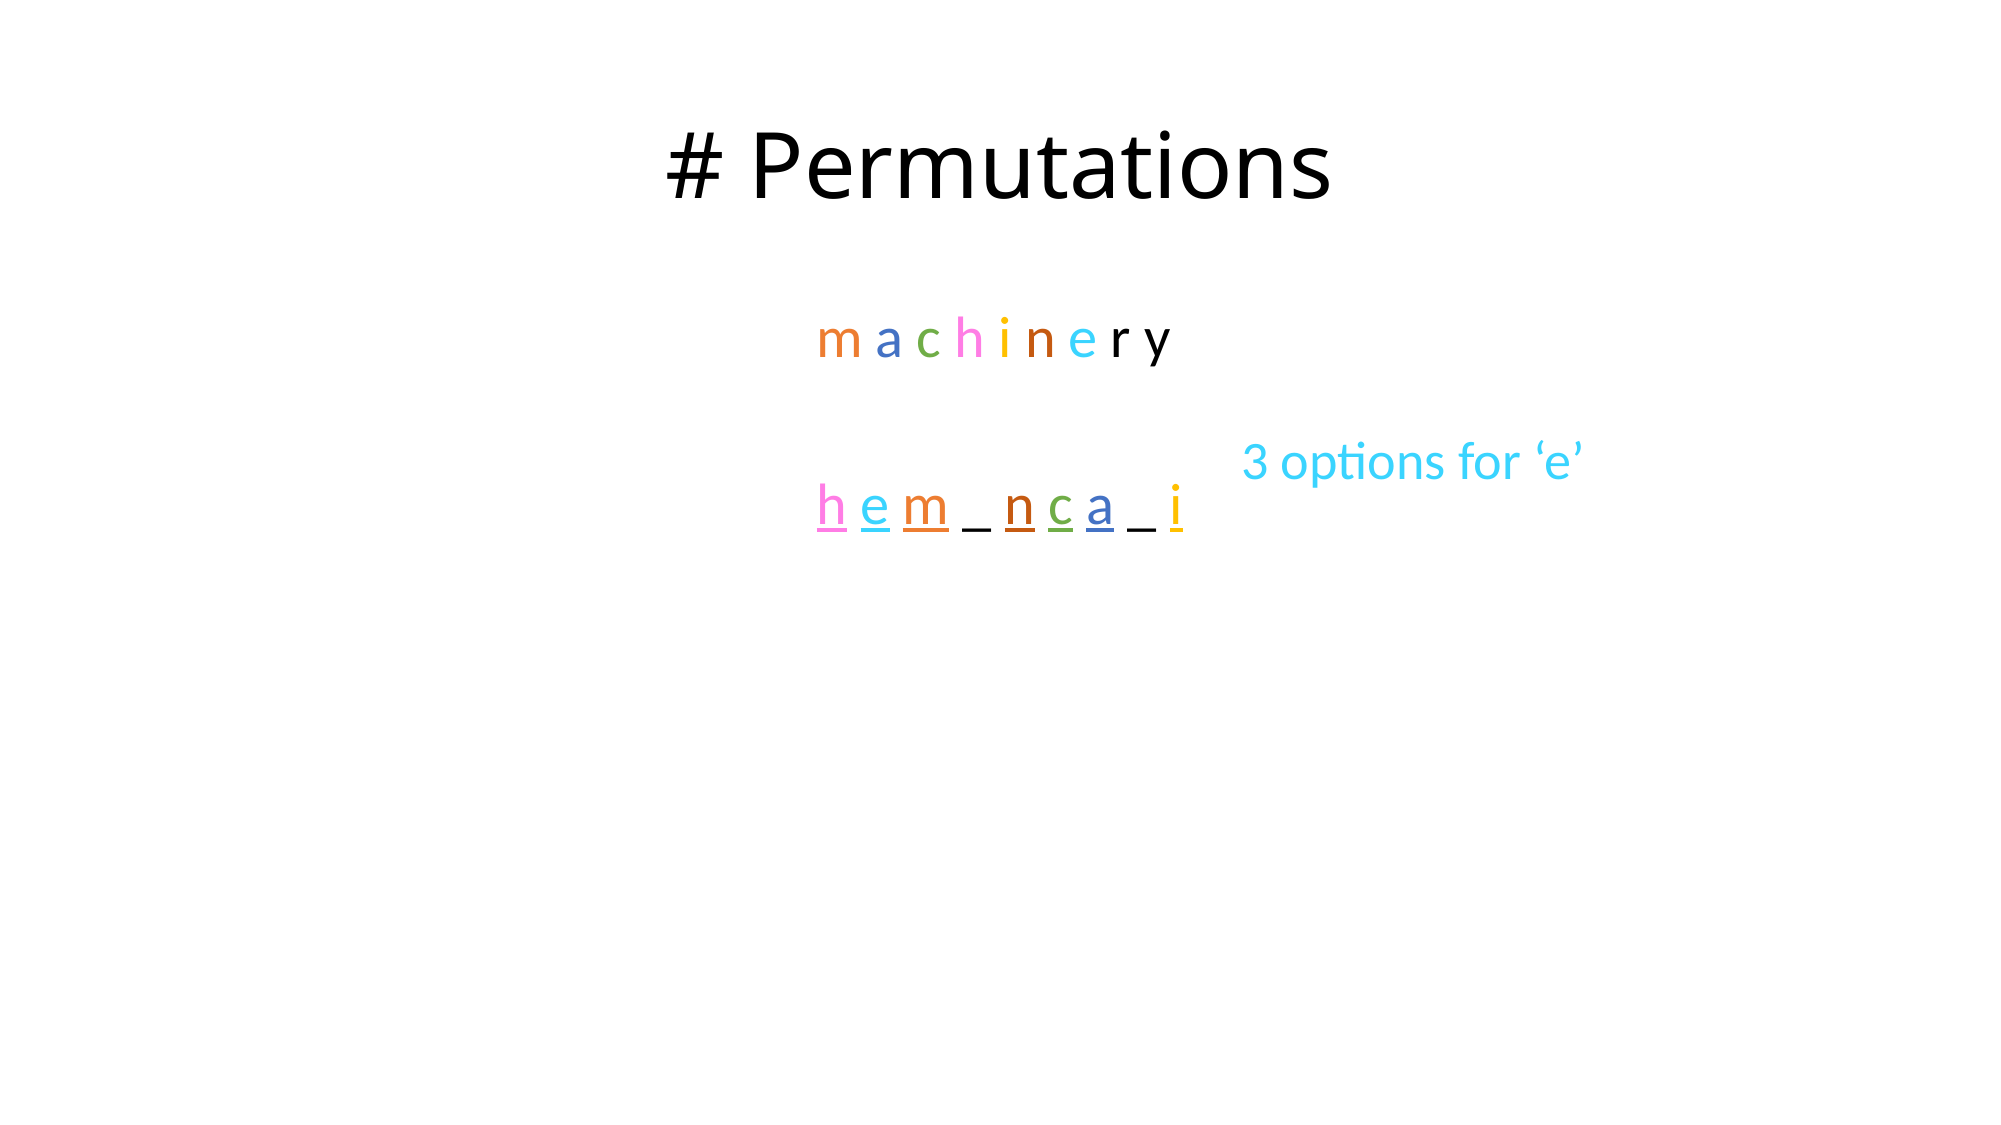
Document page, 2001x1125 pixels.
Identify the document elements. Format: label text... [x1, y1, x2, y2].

list m a c h i n e r y h e m _ n c a _ i [137, 299, 1863, 1014]
text_box 3 options for ‘e’ [1226, 417, 1741, 498]
title # Permutations [137, 59, 1863, 278]
